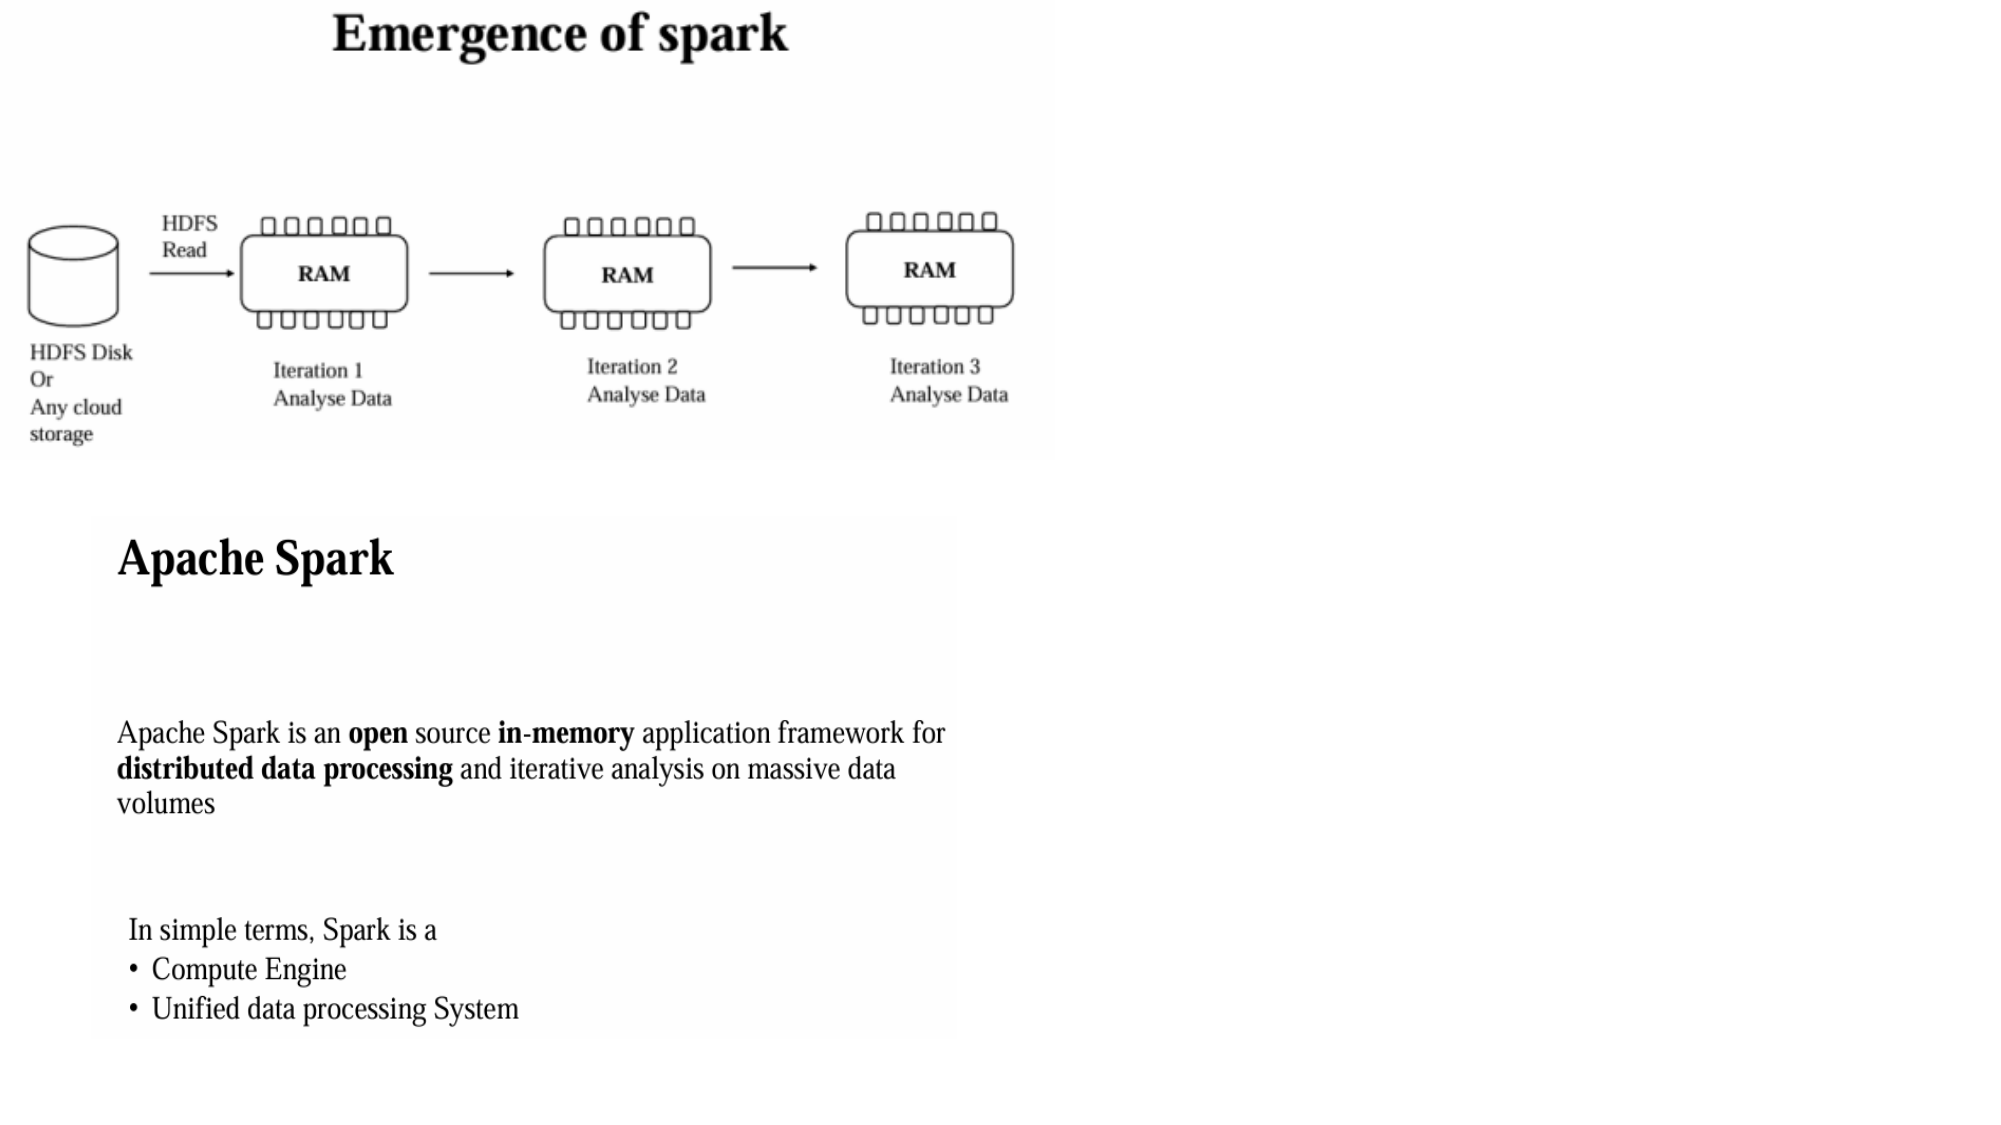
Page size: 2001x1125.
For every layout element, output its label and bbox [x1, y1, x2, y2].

picture [0, 0, 1056, 461]
picture [91, 515, 958, 1039]
